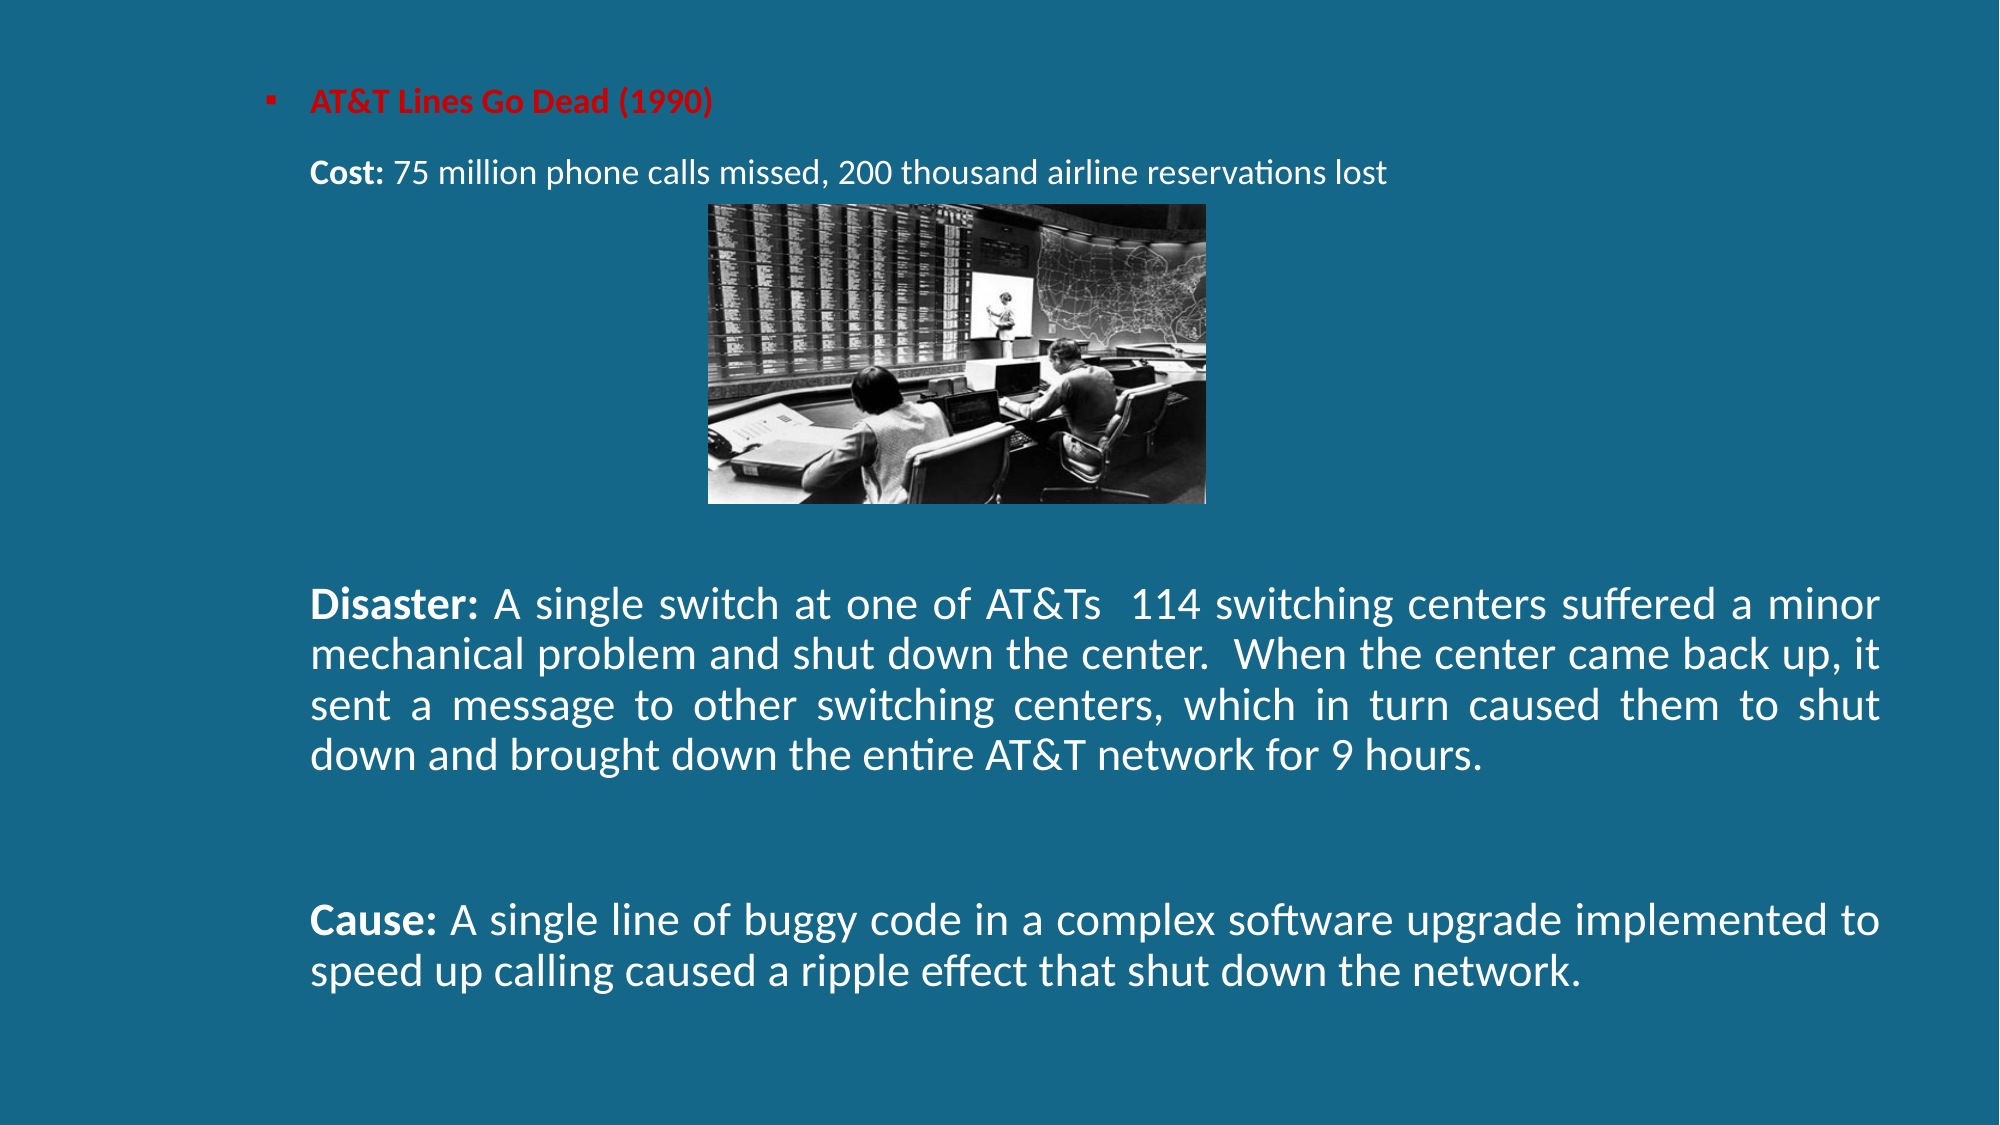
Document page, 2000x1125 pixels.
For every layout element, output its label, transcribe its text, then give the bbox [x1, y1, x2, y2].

picture [708, 204, 1206, 504]
list AT&T Lines Go Dead (1990) Cost: 75 million phone calls missed, 200 thousand airline reservations lost Disaster: A single switch at one of AT&Ts 114 switching centers suffered a minor mechanical problem and shut down the center. When the center came back up, it sent a message to other switching centers, which in turn caused them to shut down and brought down the entire AT&T network for 9 hours. Cause: A single line of buggy code in a complex software upgrade implemented to speed up calling caused a ripple effect that shut down the network. [249, 74, 1898, 1013]
